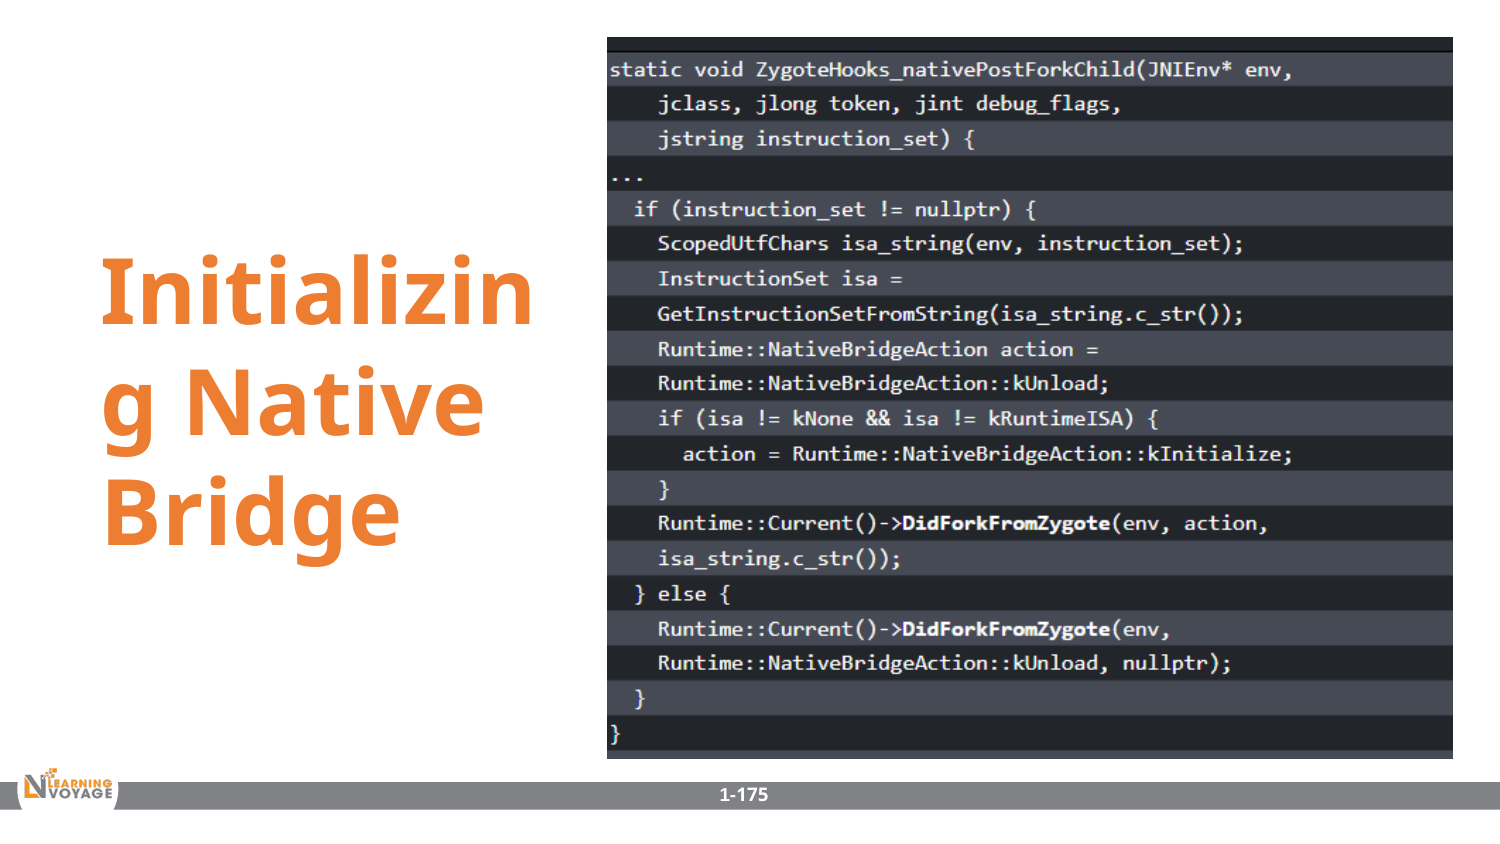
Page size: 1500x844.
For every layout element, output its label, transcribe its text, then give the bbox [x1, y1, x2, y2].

slide_number 1-175 [692, 770, 784, 821]
text_box Initializing Native Bridge [85, 340, 606, 457]
picture [606, 37, 1453, 759]
picture [0, 706, 144, 844]
